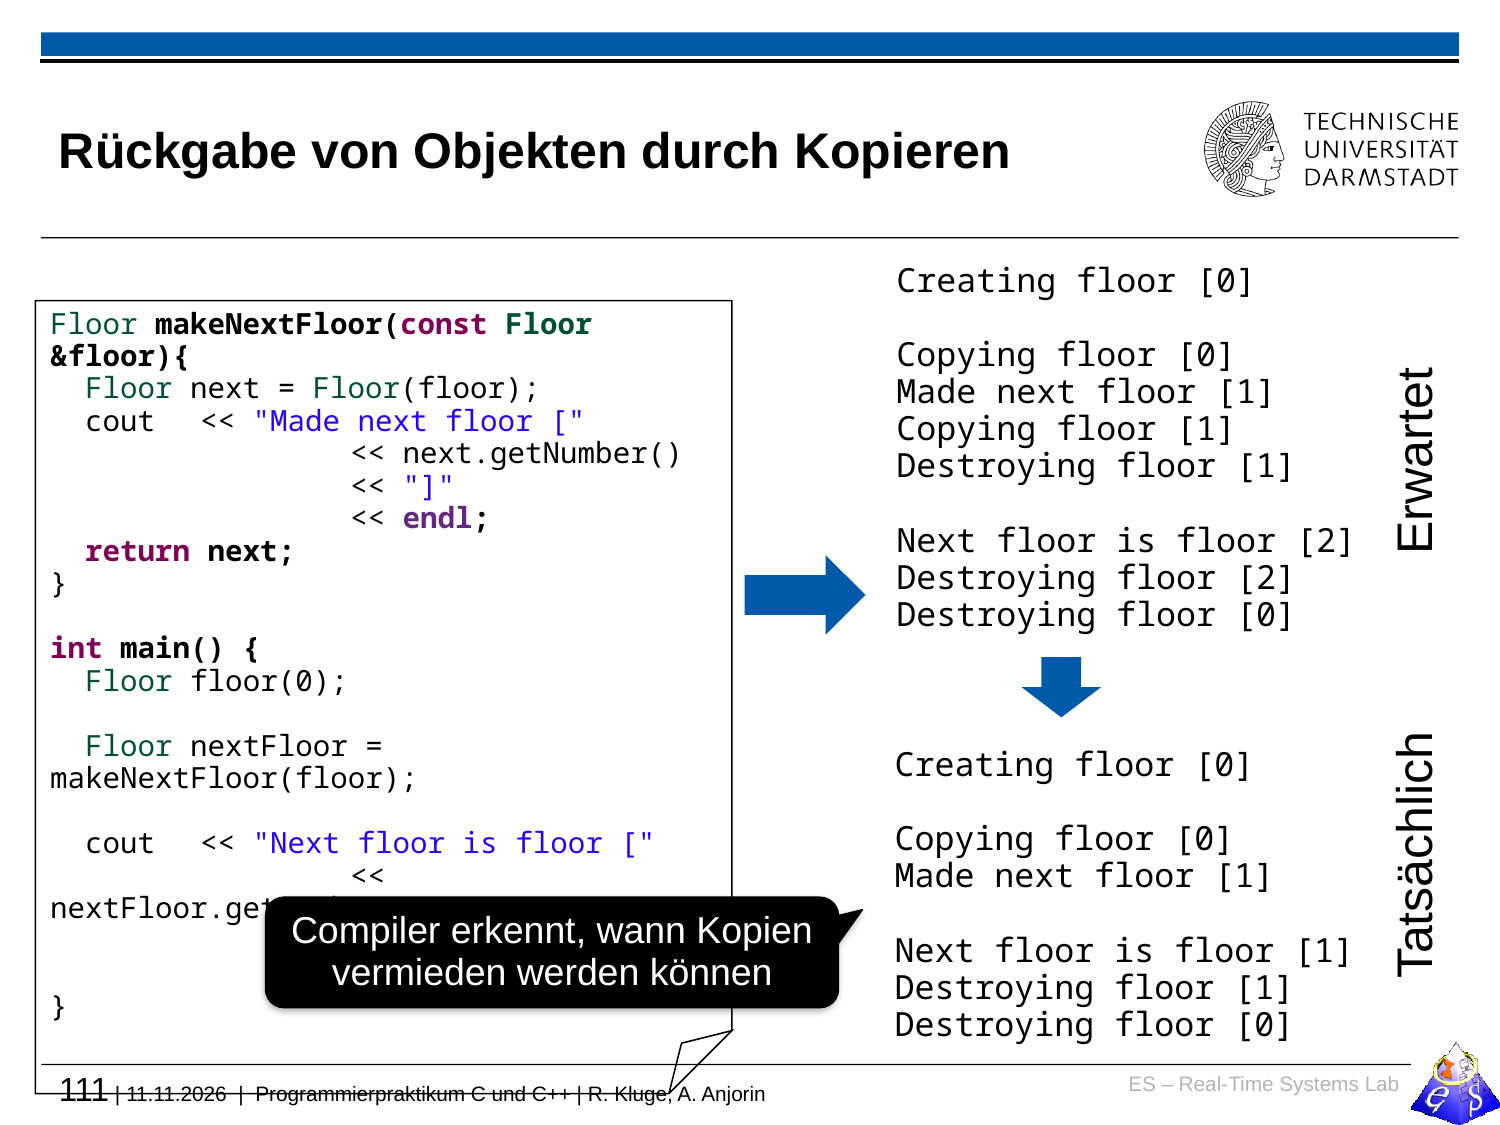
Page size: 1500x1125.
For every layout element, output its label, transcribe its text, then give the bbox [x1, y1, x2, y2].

text_box [744, 555, 866, 635]
text_box Compiler erkennt, wann Kopien vermieden werden können [264, 896, 864, 1009]
text_box Erwartet [1380, 301, 1452, 621]
title Rückgabe von Objekten durch Kopieren [58, 80, 1187, 218]
picture [1411, 1041, 1500, 1125]
text_box Tatsächlich [1380, 695, 1452, 1015]
picture [1187, 84, 1483, 214]
text_box Creating floor [0] Copying floor [0] Made next floor [1] Copying floor [1] Destroying floor [1] Next floor is floor [2] Destroying floor [2] Destroying floor [0] [881, 255, 1402, 641]
text_box Floor makeNextFloor(const Floor &floor){ Floor next = Floor(floor); cout << "Made next floor [" << next.getNumber() << "]" << endl; return next; } int main() { Floor floor(0); Floor nextFloor = makeNextFloor(floor); cout << "Next floor is floor [" << nextFloor.getNumber() << "]" << endl; } [35, 300, 732, 1094]
text_box Creating floor [0] Copying floor [0] Made next floor [1] Next floor is floor [1] Destroying floor [1] Destroying floor [0] [879, 739, 1400, 1051]
text_box [1021, 657, 1102, 718]
